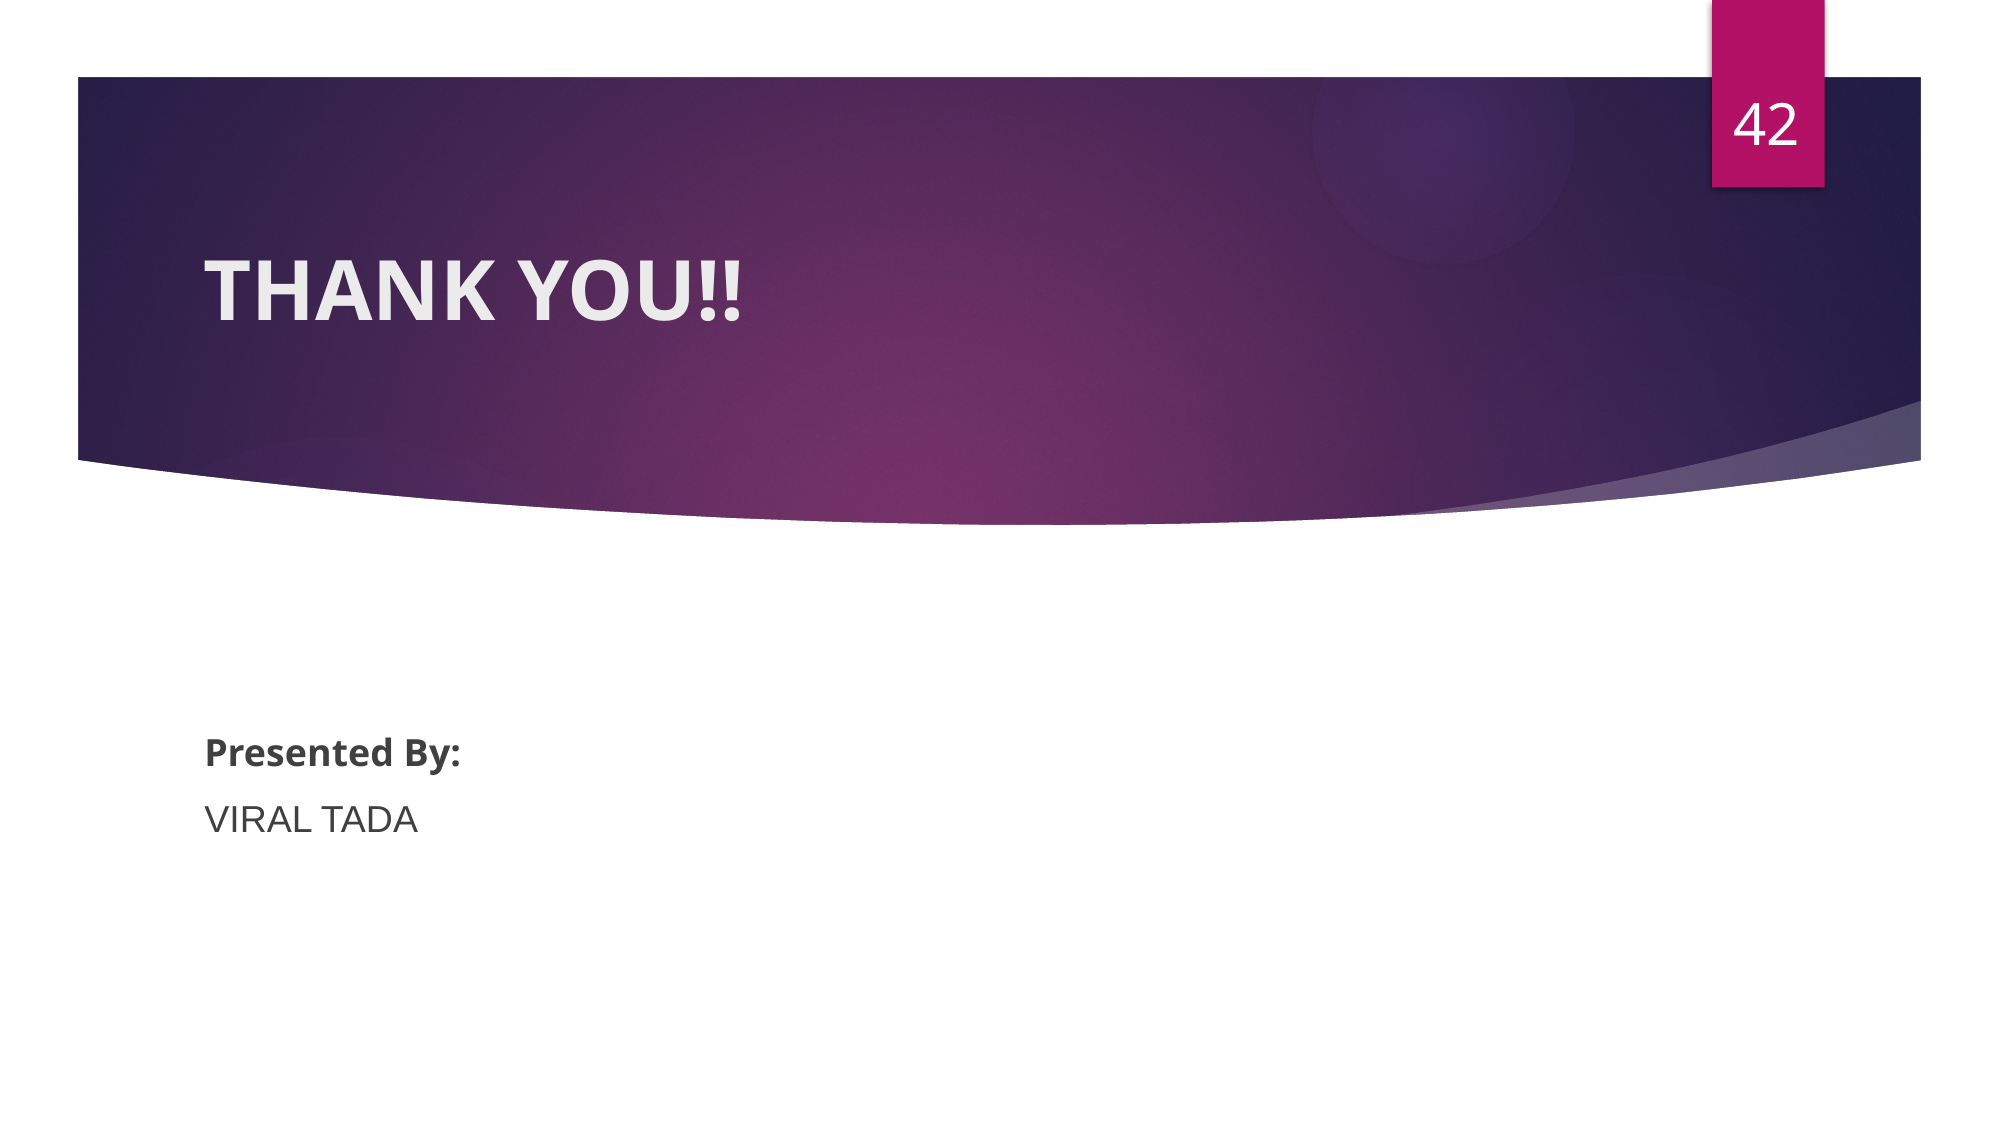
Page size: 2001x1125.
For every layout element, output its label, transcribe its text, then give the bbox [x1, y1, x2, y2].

slide_number 42 [1698, 48, 1836, 175]
title THANK YOU!! [188, 174, 1638, 400]
list Presented By: VIRAL TADA [189, 581, 1638, 988]
